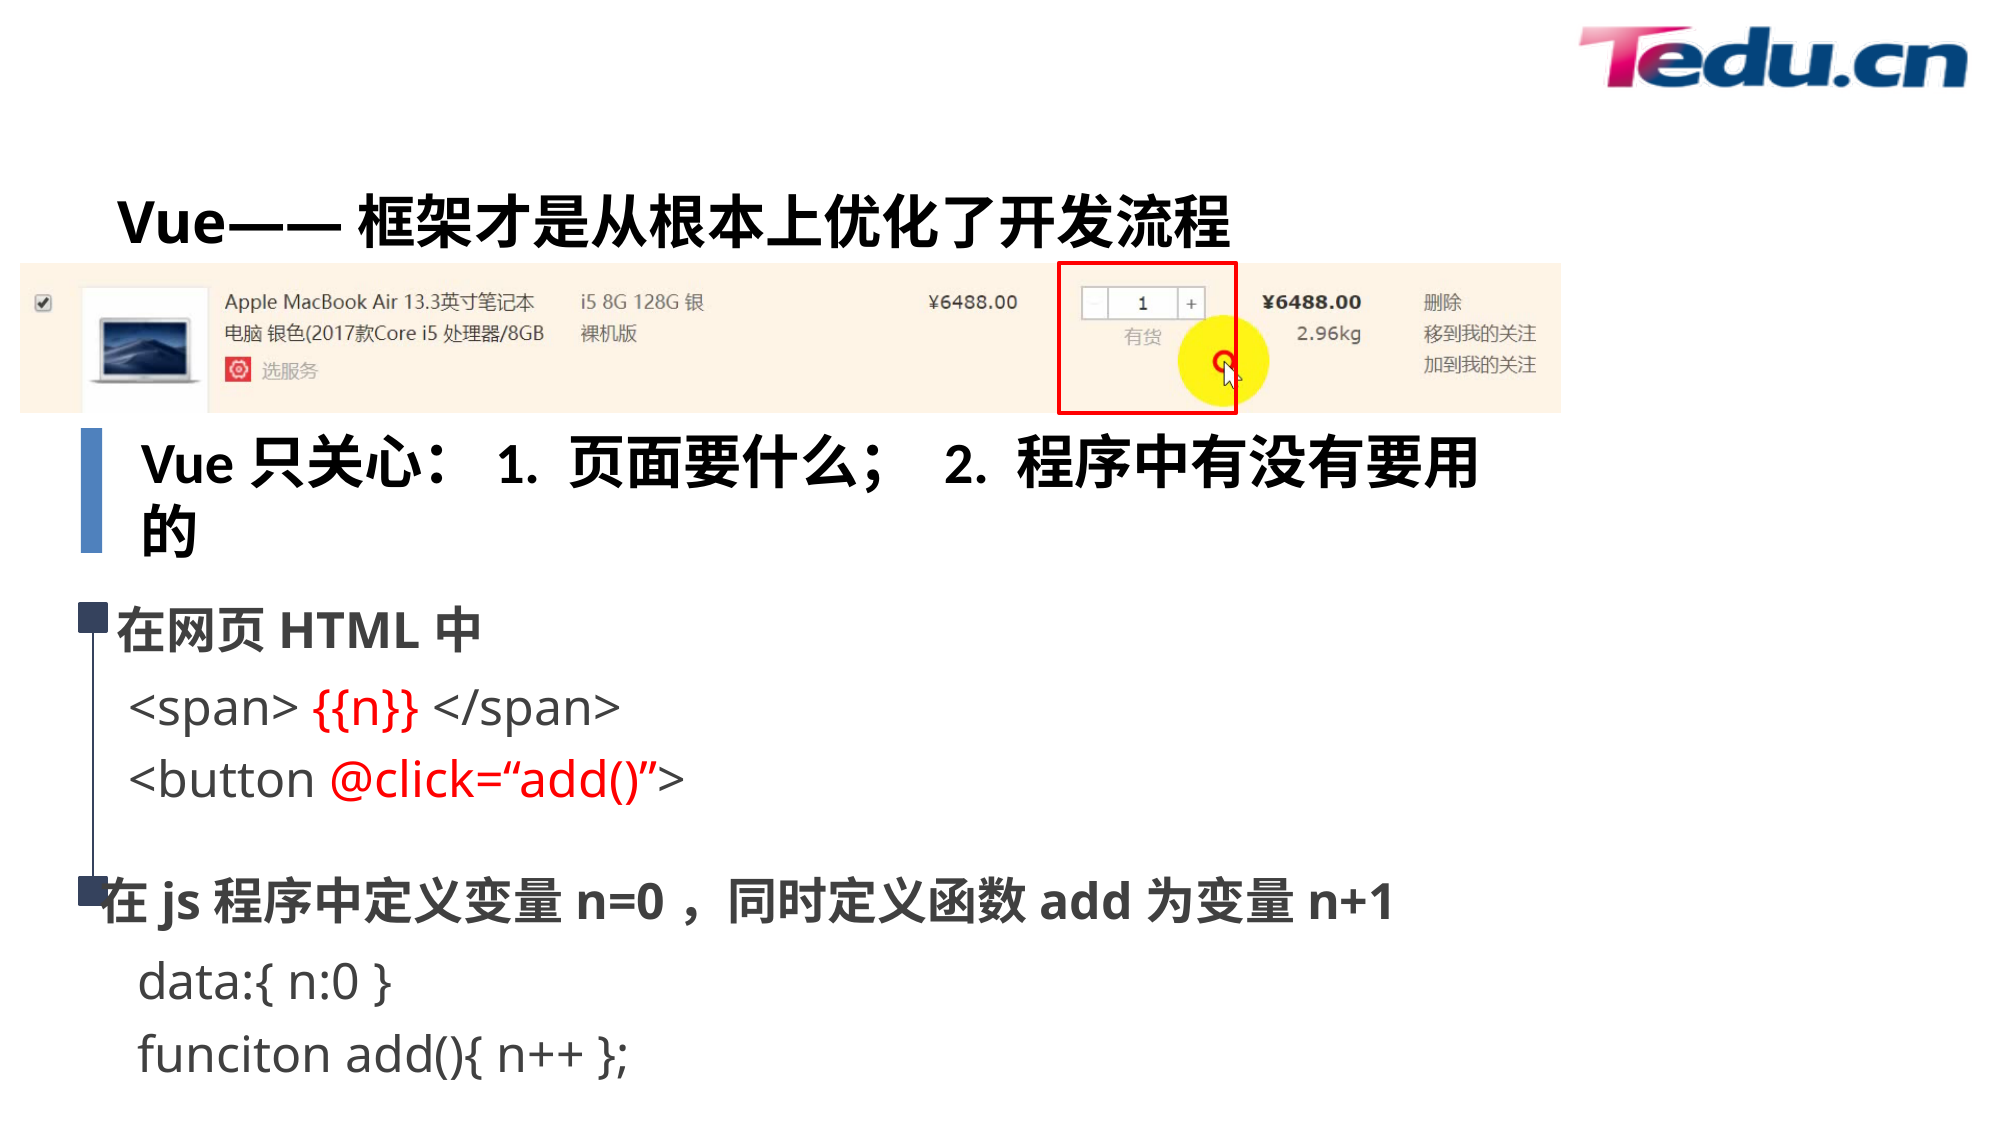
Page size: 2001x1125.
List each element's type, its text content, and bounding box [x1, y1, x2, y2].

text_box Vue只关心：1. 页面要什么； 2. 程序中有没有要用的 [125, 423, 1532, 589]
text_box 在网页HTML中 [105, 592, 495, 665]
text_box [78, 876, 88, 906]
text_box <span> {{n}} </span> <button @click=“add()”> [117, 658, 1213, 814]
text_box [19, 262, 1562, 414]
text_box Vue——框架才是从根本上优化了开发流程 [102, 177, 1733, 339]
text_box [78, 602, 105, 633]
text_box 在js程序中定义变量n=0，同时定义函数add为变量n+1 [88, 864, 1409, 936]
text_box [80, 428, 103, 553]
picture [1536, 0, 1995, 138]
text_box data:{ n:0 } funciton add(){ n++ }; [125, 932, 1048, 1088]
